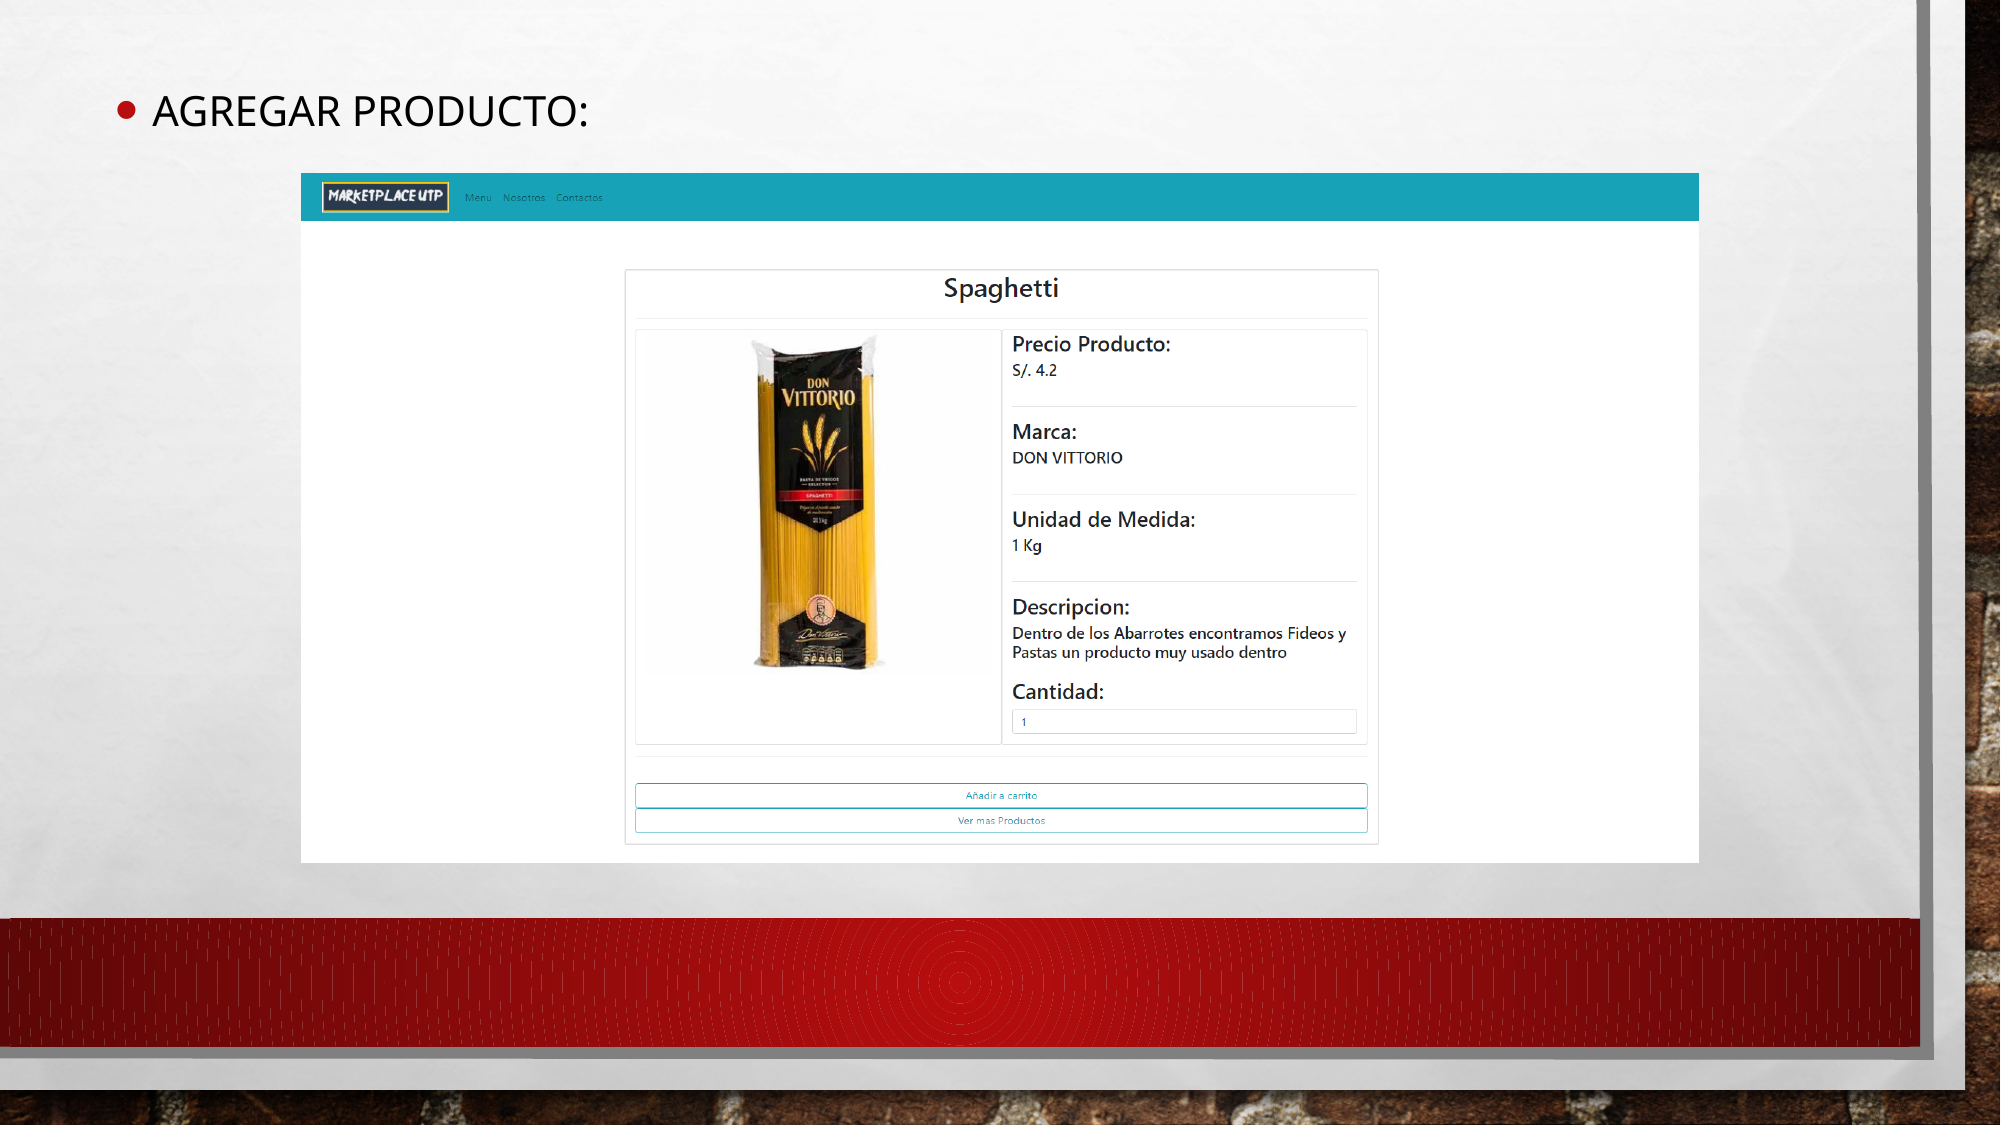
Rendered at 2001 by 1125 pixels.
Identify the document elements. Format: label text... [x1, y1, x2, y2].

picture [0, 0, 2000, 1125]
list AGREGAR PRODUCTO: [100, 46, 748, 163]
picture [300, 173, 1700, 864]
